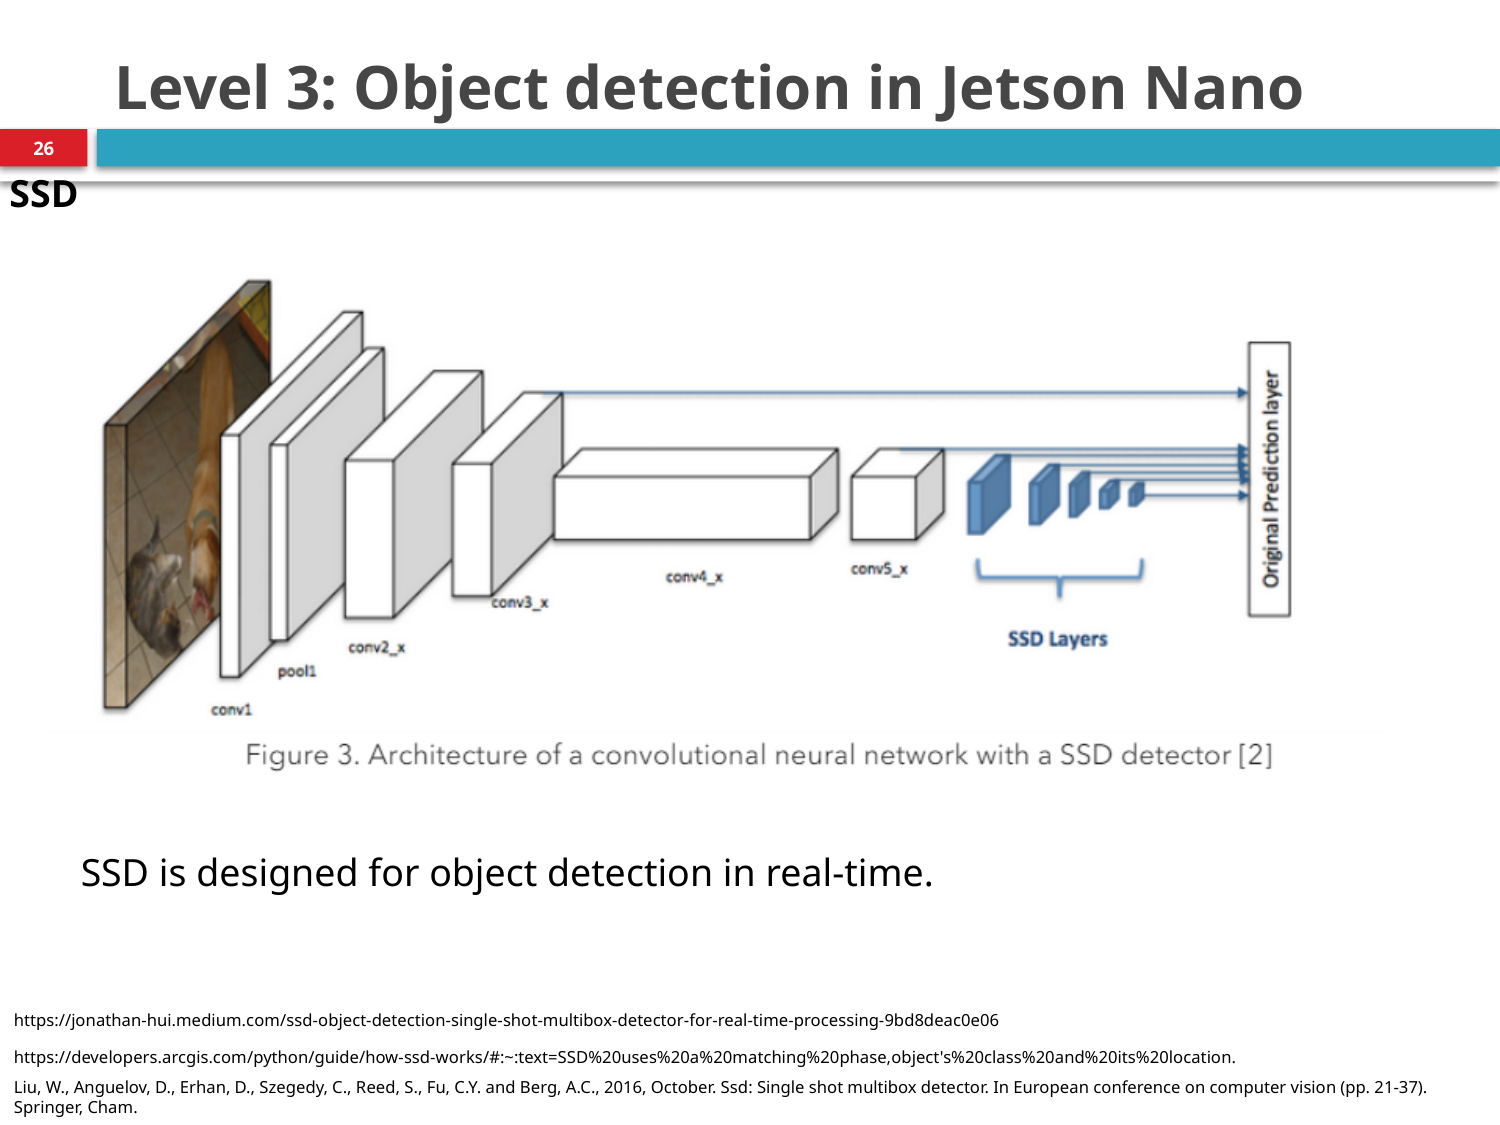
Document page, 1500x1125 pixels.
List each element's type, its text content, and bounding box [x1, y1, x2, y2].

text_box https://developers.arcgis.com/python/guide/how-ssd-works/#:~:text=SSD%20uses%20a%20matching%20phase,object's%20class%20and%20its%20location. [0, 1039, 1500, 1069]
title Level 3: Object detection in Jetson Nano [99, 25, 1438, 129]
slide_number 26 [0, 129, 88, 162]
text_box SSD is designed for object detection in real-time. [66, 841, 1229, 901]
text_box Liu, W., Anguelov, D., Erhan, D., Szegedy, C., Reed, S., Fu, C.Y. and Berg, A.C., 2016, October. Ssd: Single shot multibox detector. In European conference on computer vision (pp. 21-37). Springer, Cham. [0, 1069, 1500, 1125]
text_box SSD [0, 162, 94, 223]
picture [43, 237, 1387, 802]
text_box https://jonathan-hui.medium.com/ssd-object-detection-single-shot-multibox-detector-for-real-time-processing-9bd8deac0e06 [0, 1002, 1500, 1037]
